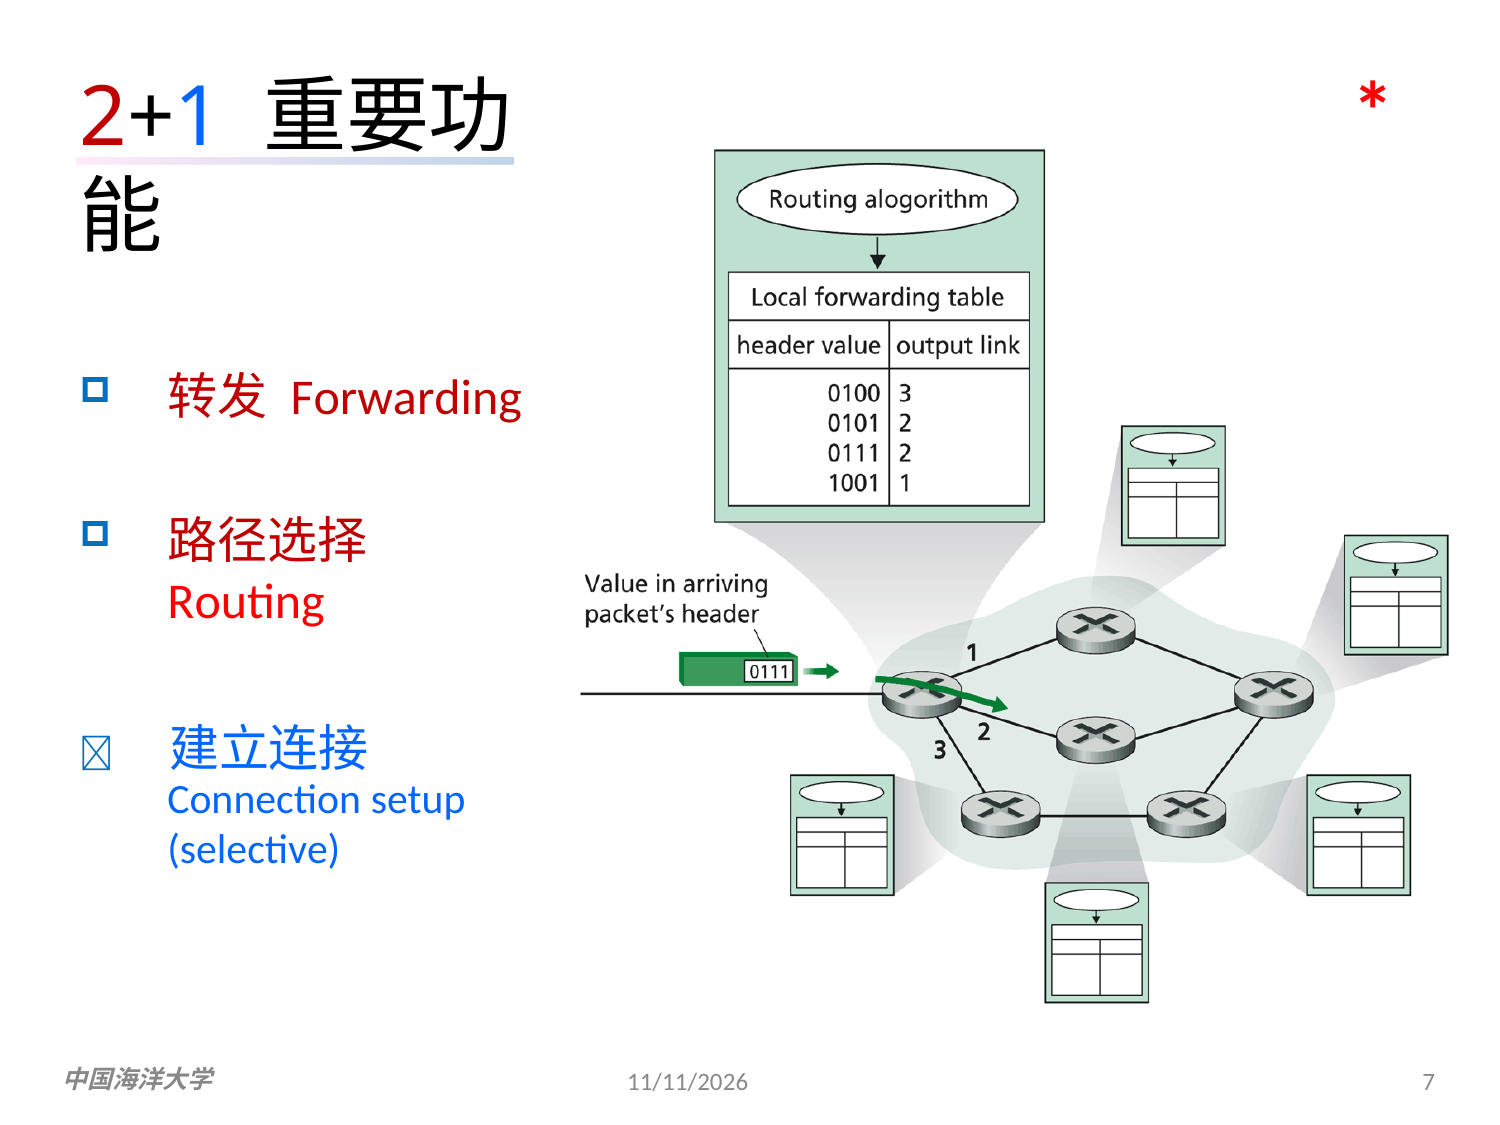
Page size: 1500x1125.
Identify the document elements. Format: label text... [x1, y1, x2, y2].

text_box 2+1 重要功能 [77, 62, 563, 166]
text_box [514, 149, 1483, 1033]
text_box 转发 Forwarding 路径选择 Routing  建立连接 Connection setup (selective) [77, 364, 538, 817]
text_box * [1337, 50, 1413, 165]
